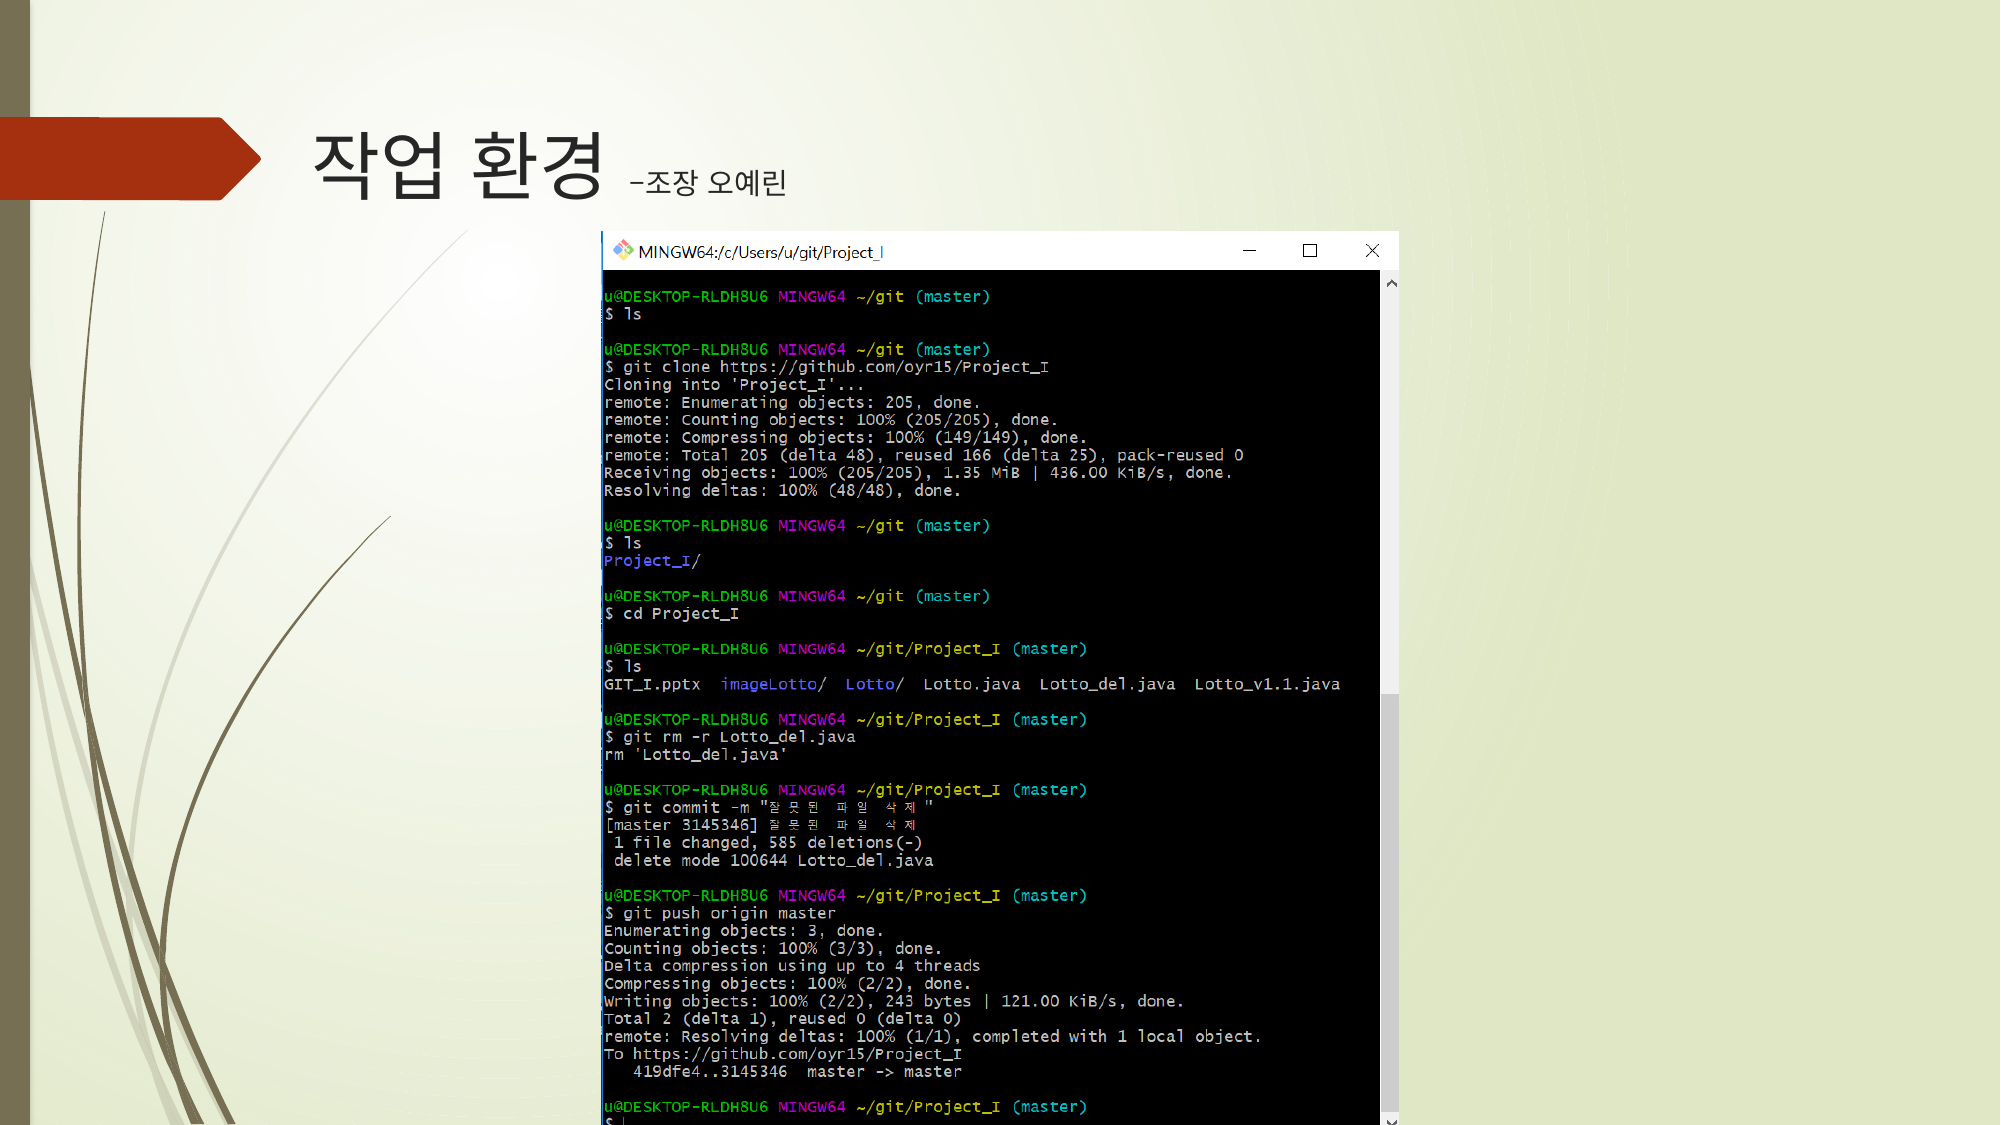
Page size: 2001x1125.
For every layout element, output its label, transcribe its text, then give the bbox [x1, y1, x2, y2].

text_box 작업 환경 –조장 오예린 [296, 111, 1229, 221]
picture [601, 231, 1399, 1125]
